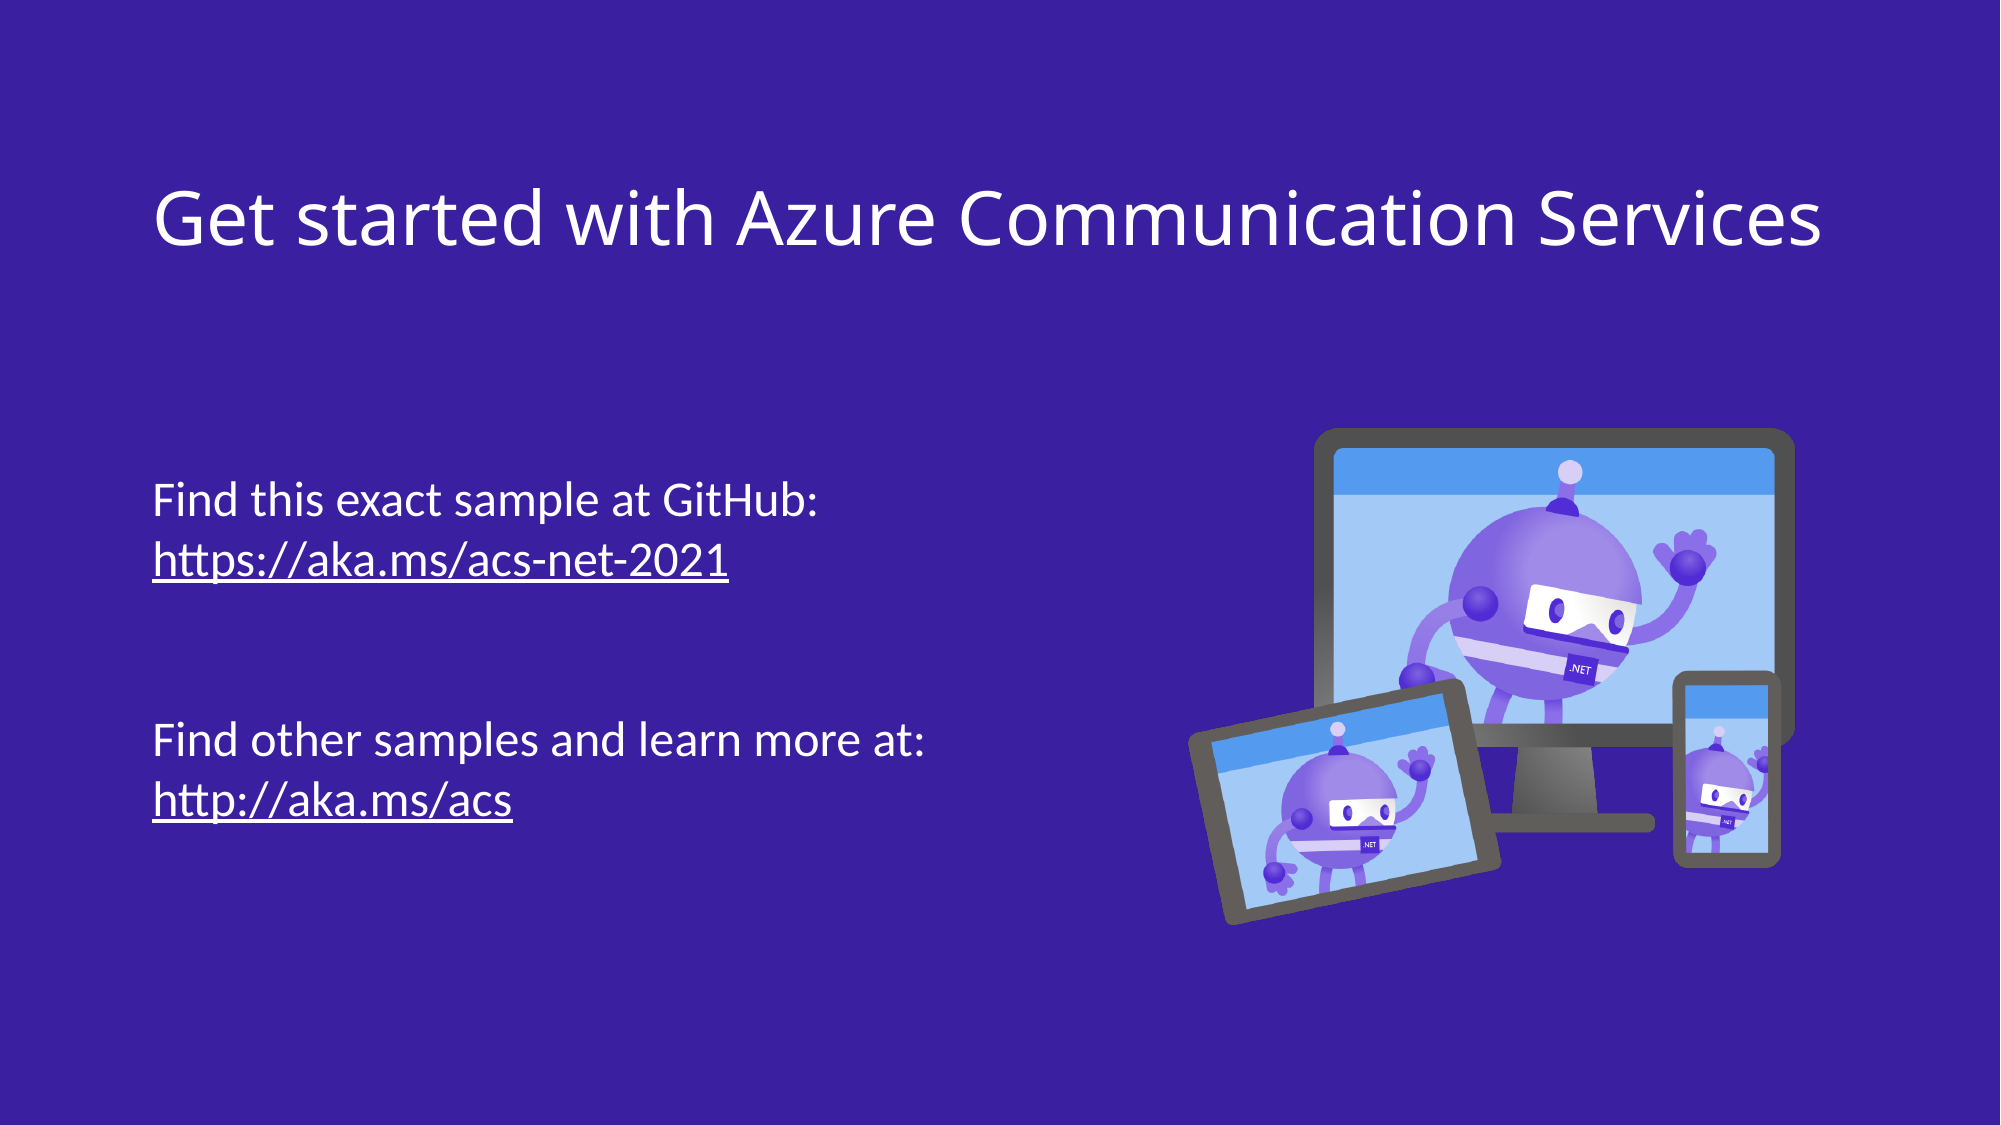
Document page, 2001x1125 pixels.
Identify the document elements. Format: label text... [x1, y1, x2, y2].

text_box Get started with Azure Communication Services [137, 172, 1863, 278]
text_box Find this exact sample at GitHub: https://aka.ms/acs-net-2021 Find other samples and learn more at: http://aka.ms/acs [137, 458, 1187, 834]
picture [1187, 428, 1797, 928]
